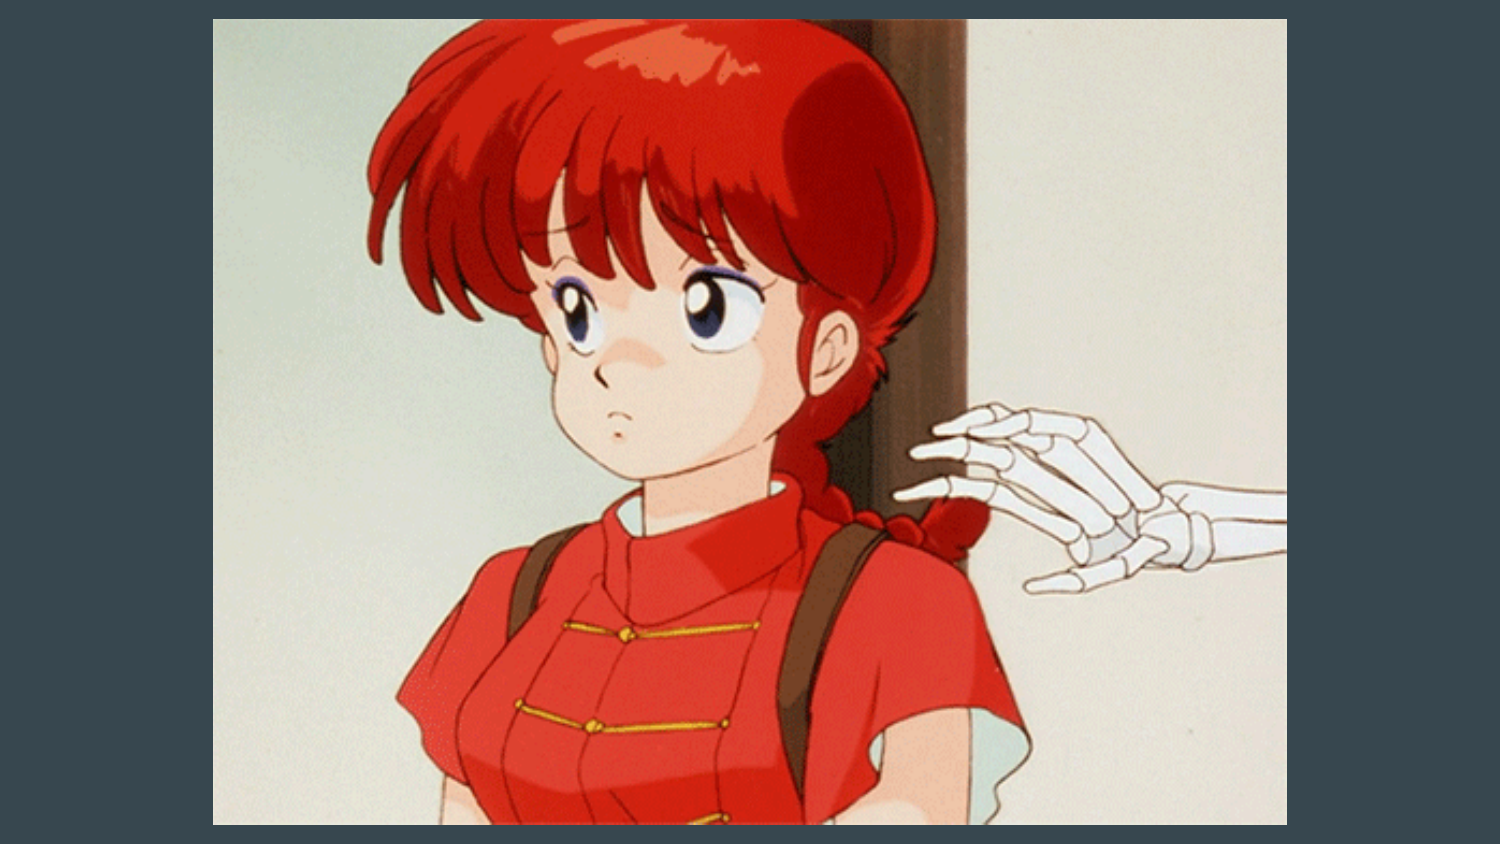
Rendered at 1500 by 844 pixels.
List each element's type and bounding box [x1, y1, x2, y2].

picture [213, 19, 1287, 825]
